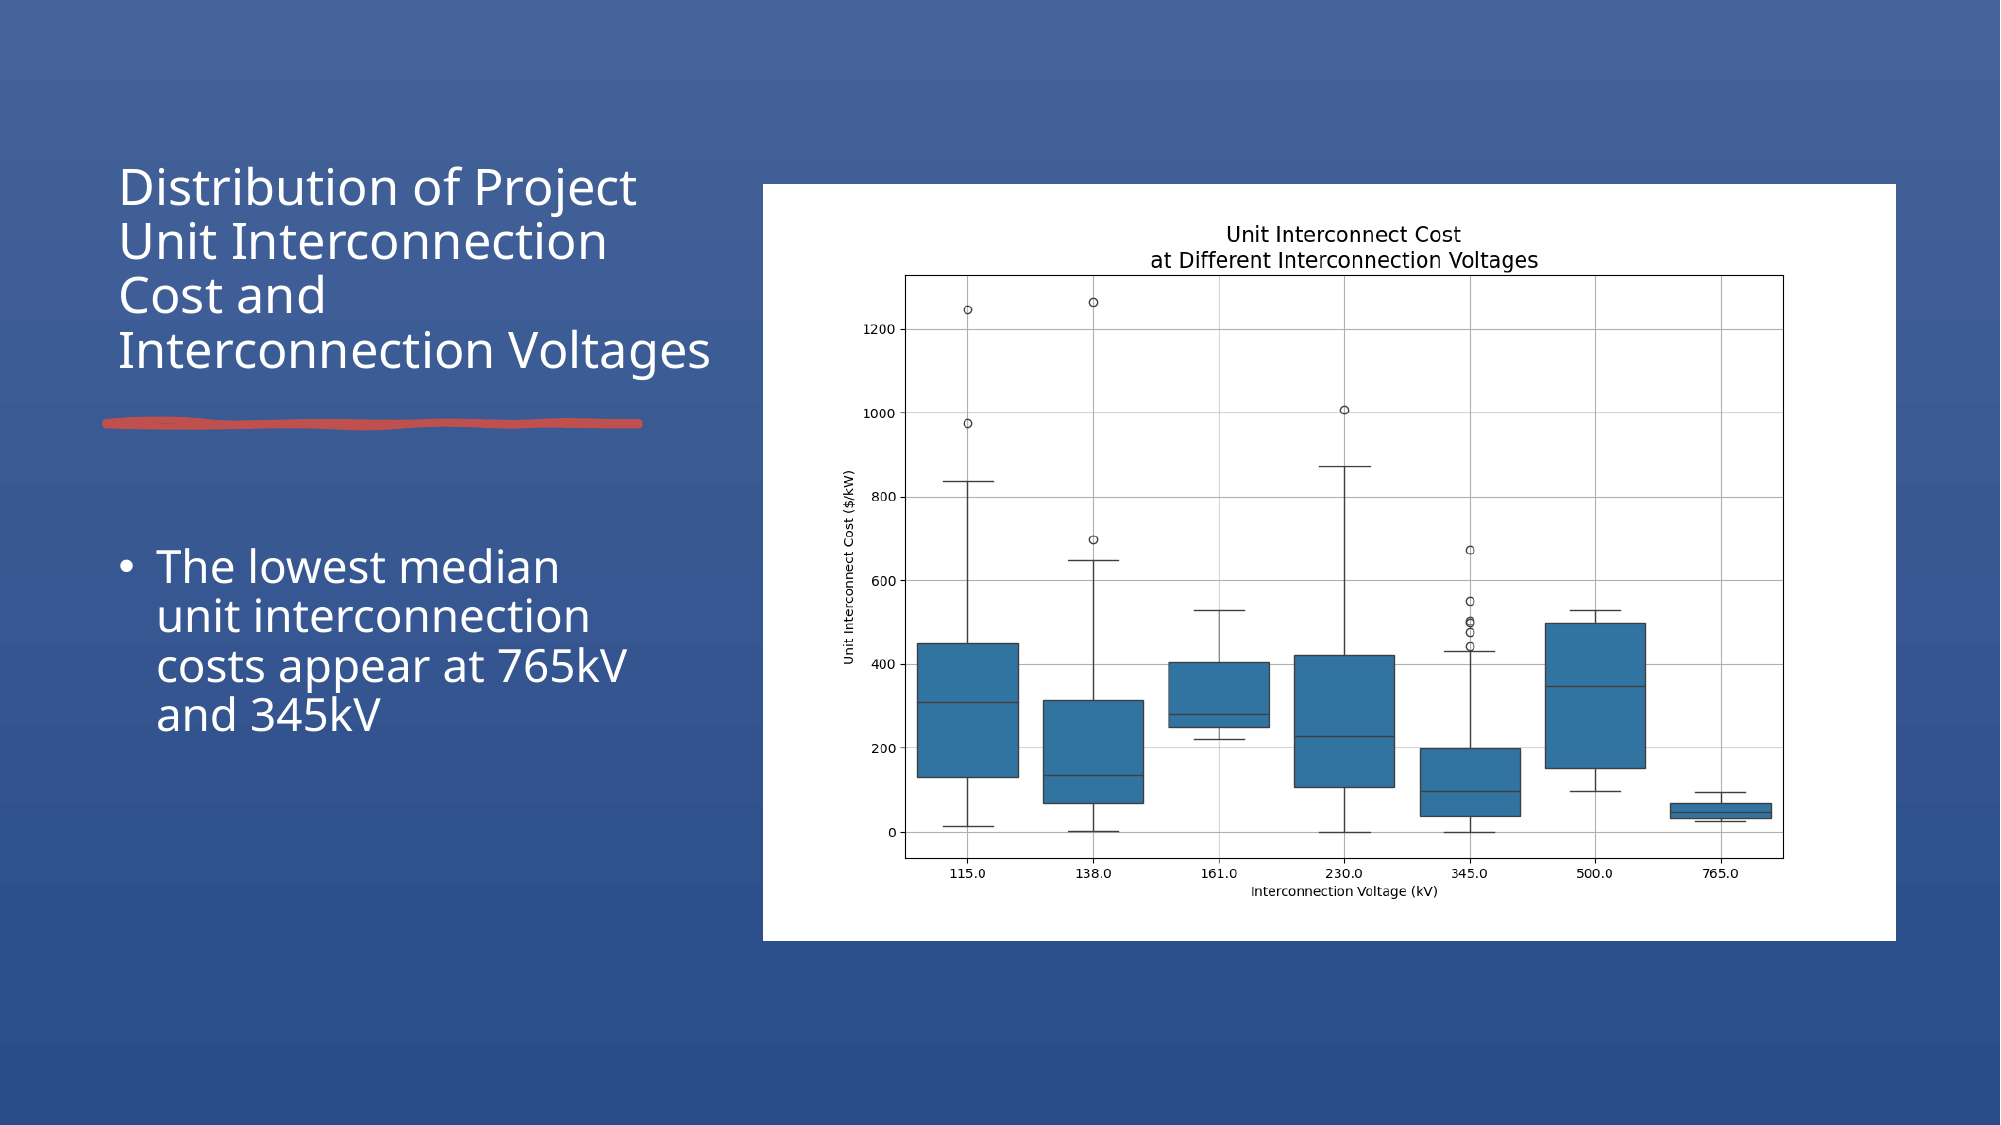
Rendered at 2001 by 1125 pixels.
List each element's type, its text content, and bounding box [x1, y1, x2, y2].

list The lowest median unit interconnection costs appear at 765kV and 345kV [103, 460, 666, 1020]
title Distribution of Project Unit Interconnection Cost and Interconnection Voltages [103, 104, 729, 387]
text_box [0, 0, 2000, 1125]
text_box [104, 418, 641, 429]
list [763, 184, 1897, 941]
